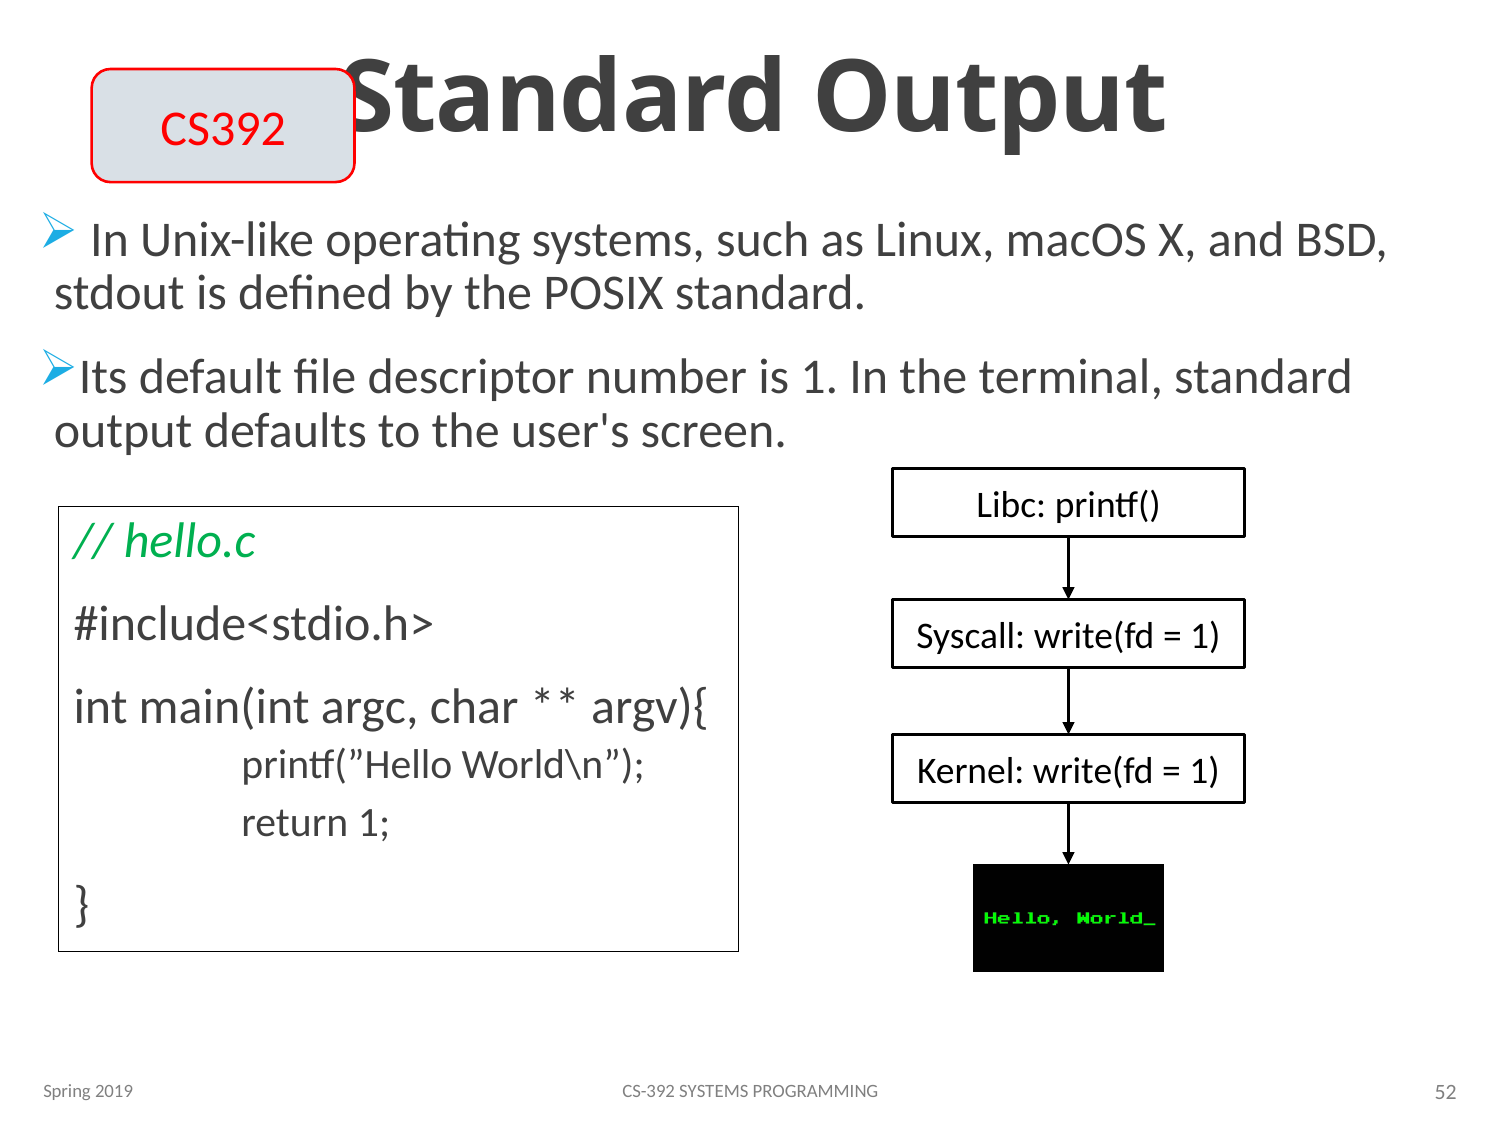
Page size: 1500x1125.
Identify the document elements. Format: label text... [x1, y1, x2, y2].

slide_number 52 [1310, 1060, 1472, 1121]
slide_number Spring 2019 [28, 1059, 333, 1120]
text_box Syscall: write(fd = 1) [891, 598, 1246, 669]
text_box Kernel: write(fd = 1) [891, 733, 1246, 804]
title Standard Output [135, 5, 1373, 160]
picture [973, 863, 1164, 972]
text_box Libc: printf() [891, 467, 1246, 538]
footer CS-392 Systems Programming [453, 1059, 1047, 1120]
text_box CS392 [90, 67, 356, 184]
text_box In Unix-like operating systems, such as Linux, macOS X, and BSD, stdout is defined by the POSIX standard. Its default file descriptor number is 1. In the terminal, standard output defaults to the user's screen. [38, 205, 1483, 997]
